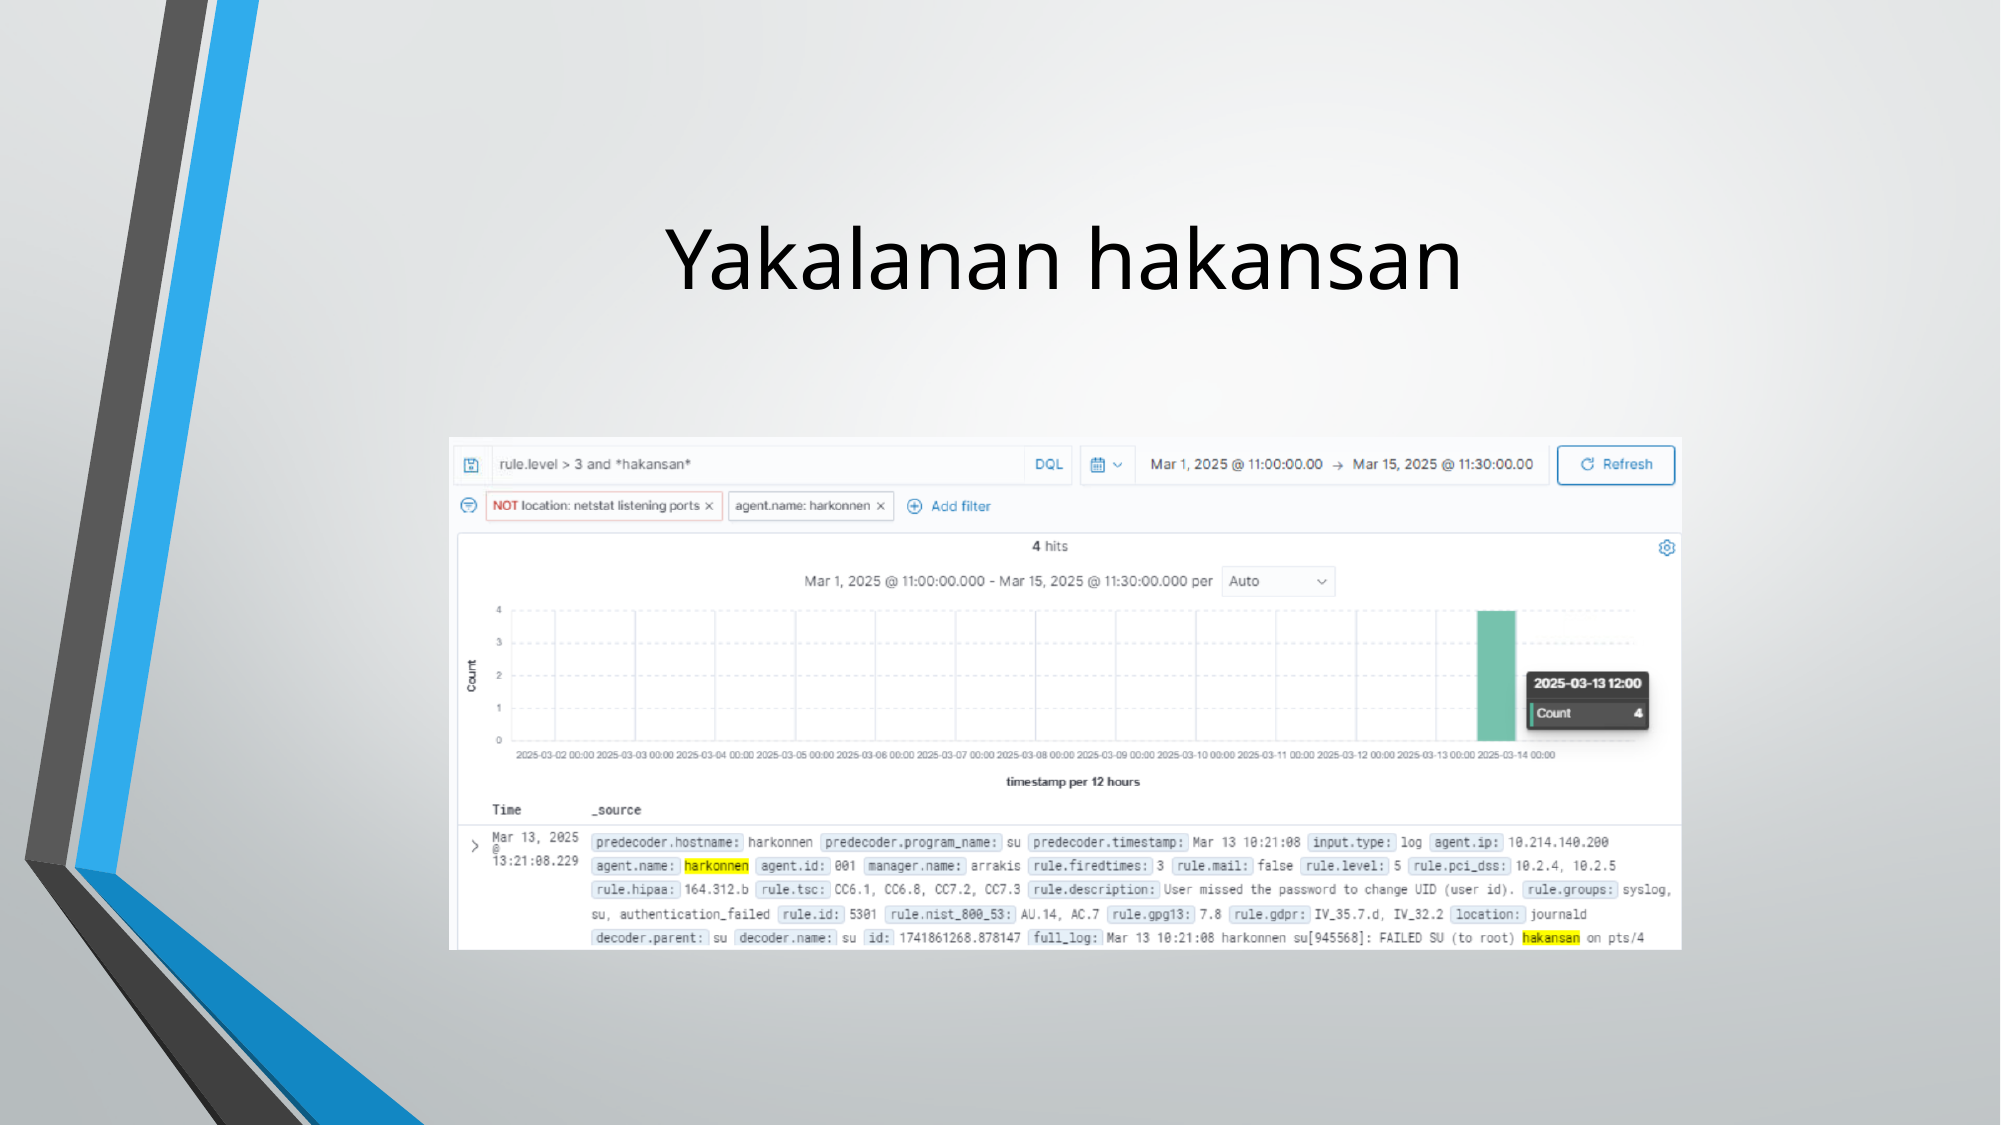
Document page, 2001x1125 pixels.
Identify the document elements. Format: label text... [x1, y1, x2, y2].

title Yakalanan hakansan [243, 112, 1887, 400]
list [448, 437, 1682, 951]
